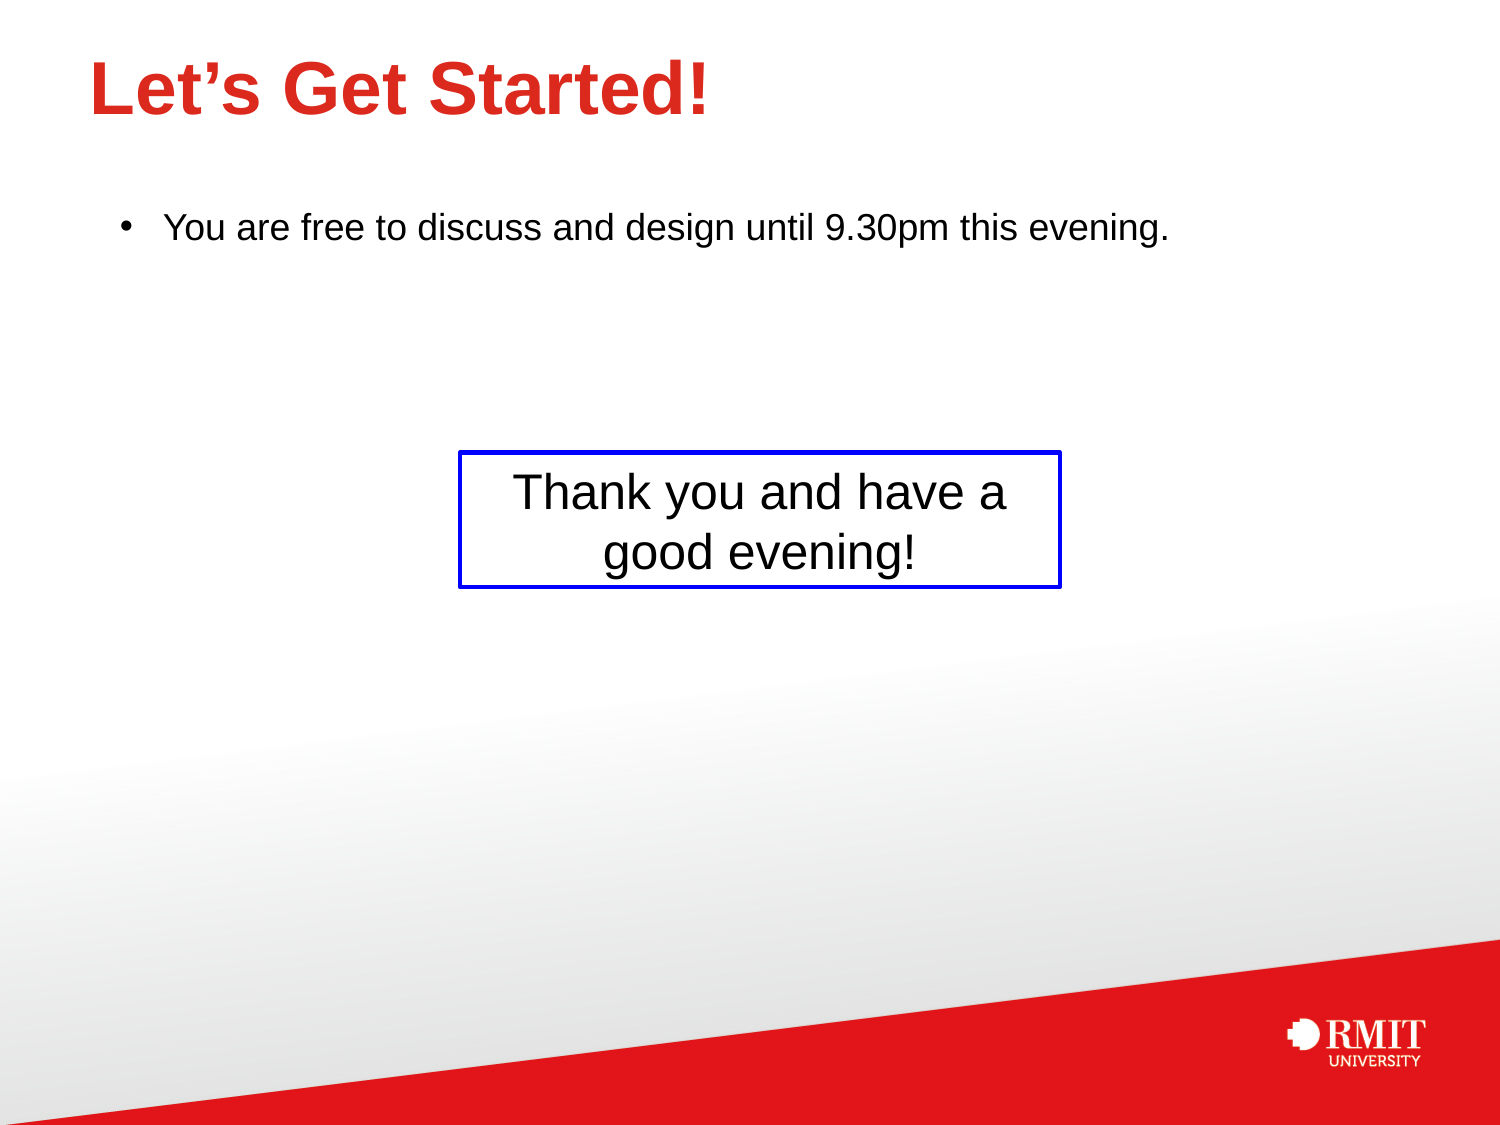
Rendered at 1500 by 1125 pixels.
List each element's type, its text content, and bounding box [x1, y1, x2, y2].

title Let’s Get Started! [75, 72, 1425, 157]
picture [0, 0, 1500, 1125]
text_box Thank you and have a good evening! [459, 452, 1060, 588]
list You are free to discuss and design until 9.30pm this evening. [75, 195, 1425, 924]
